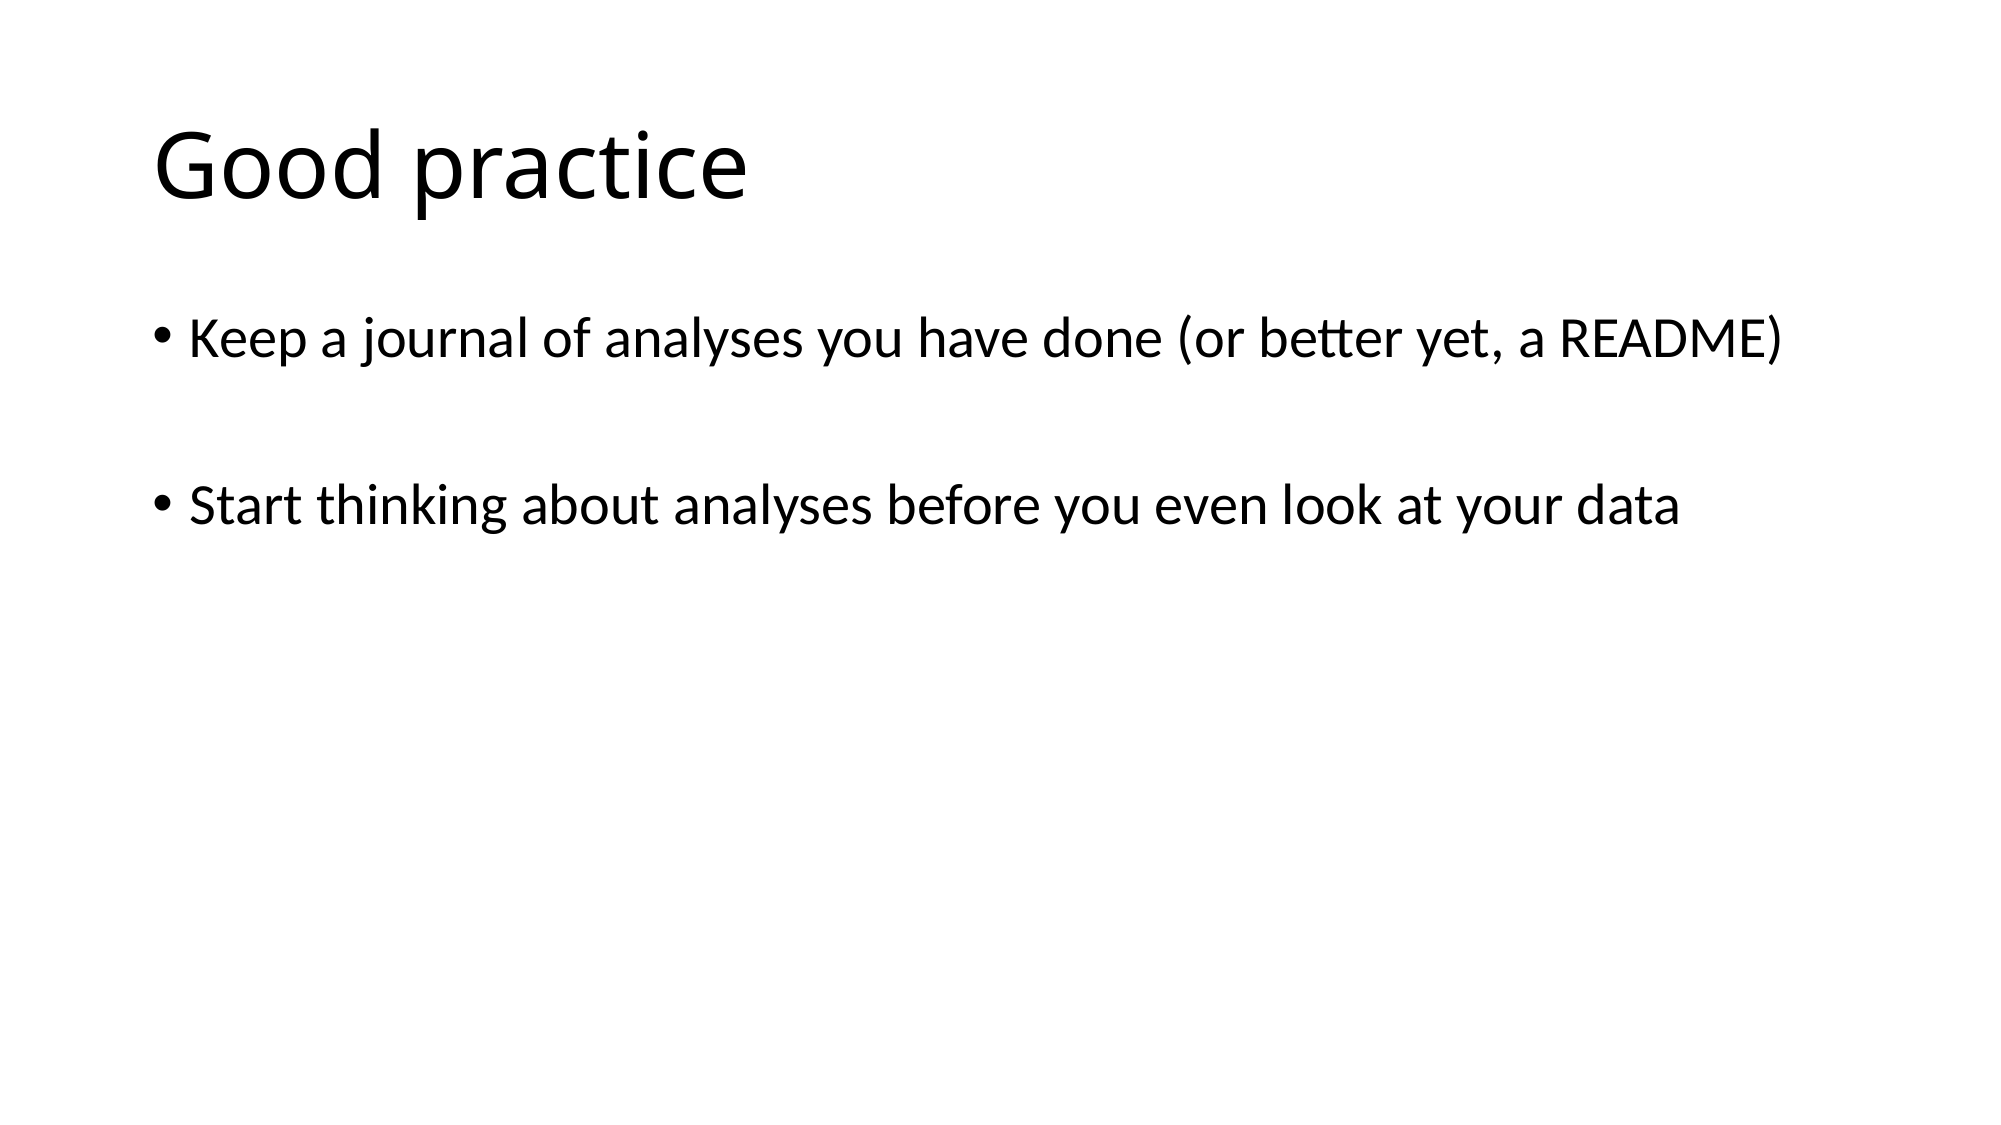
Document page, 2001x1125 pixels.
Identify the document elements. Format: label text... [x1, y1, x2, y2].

title Good practice [137, 59, 1863, 278]
list Keep a journal of analyses you have done (or better yet, a README) Start thinking about analyses before you even look at your data [137, 299, 1863, 1014]
